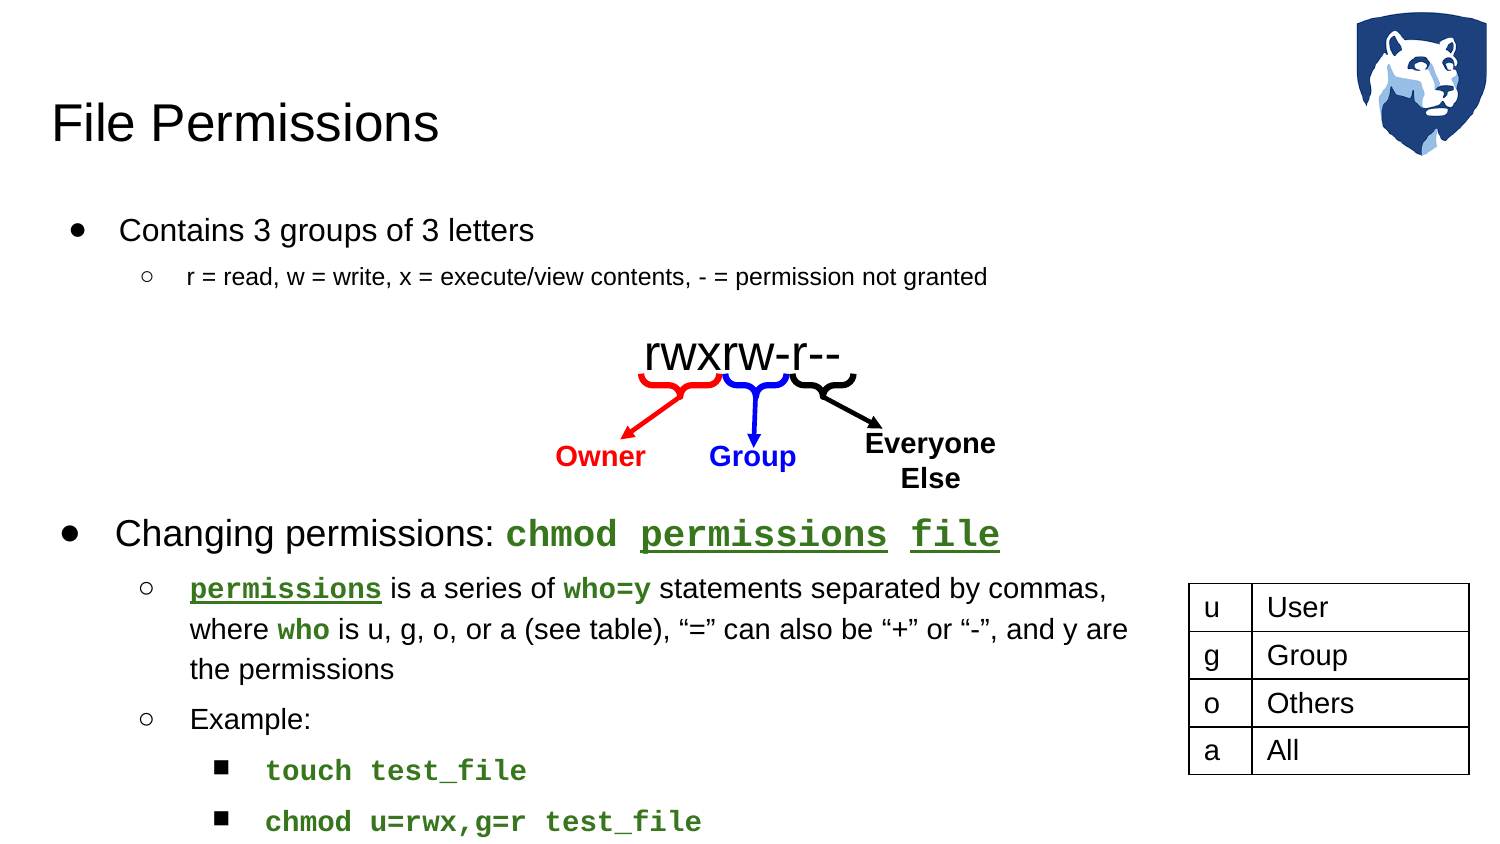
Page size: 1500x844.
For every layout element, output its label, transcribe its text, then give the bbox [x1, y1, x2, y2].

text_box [537, 305, 1020, 510]
table_cell a [1190, 728, 1251, 774]
table_cell o [1190, 680, 1251, 726]
picture [1347, 0, 1500, 174]
table_cell g [1190, 632, 1251, 678]
table_cell All [1253, 728, 1468, 774]
table_cell Others [1253, 680, 1468, 726]
title File Permissions [51, 72, 1449, 167]
table_cell Group [1253, 632, 1468, 678]
table_header u [1190, 584, 1251, 631]
list Changing permissions: chmod permissions file permissions is a series of who=y statements separated by commas, where who is u, g, o, or a (see table), “=” can also be “+” or “-”, and y are the permissions Example: touch test_file chmod u=rwx,g=r test_file ls -l [39, 487, 1163, 838]
table_header User [1253, 584, 1468, 631]
list Contains 3 groups of 3 letters r = read, w = write, x = execute/view contents, - = permission not granted [51, 189, 1449, 306]
